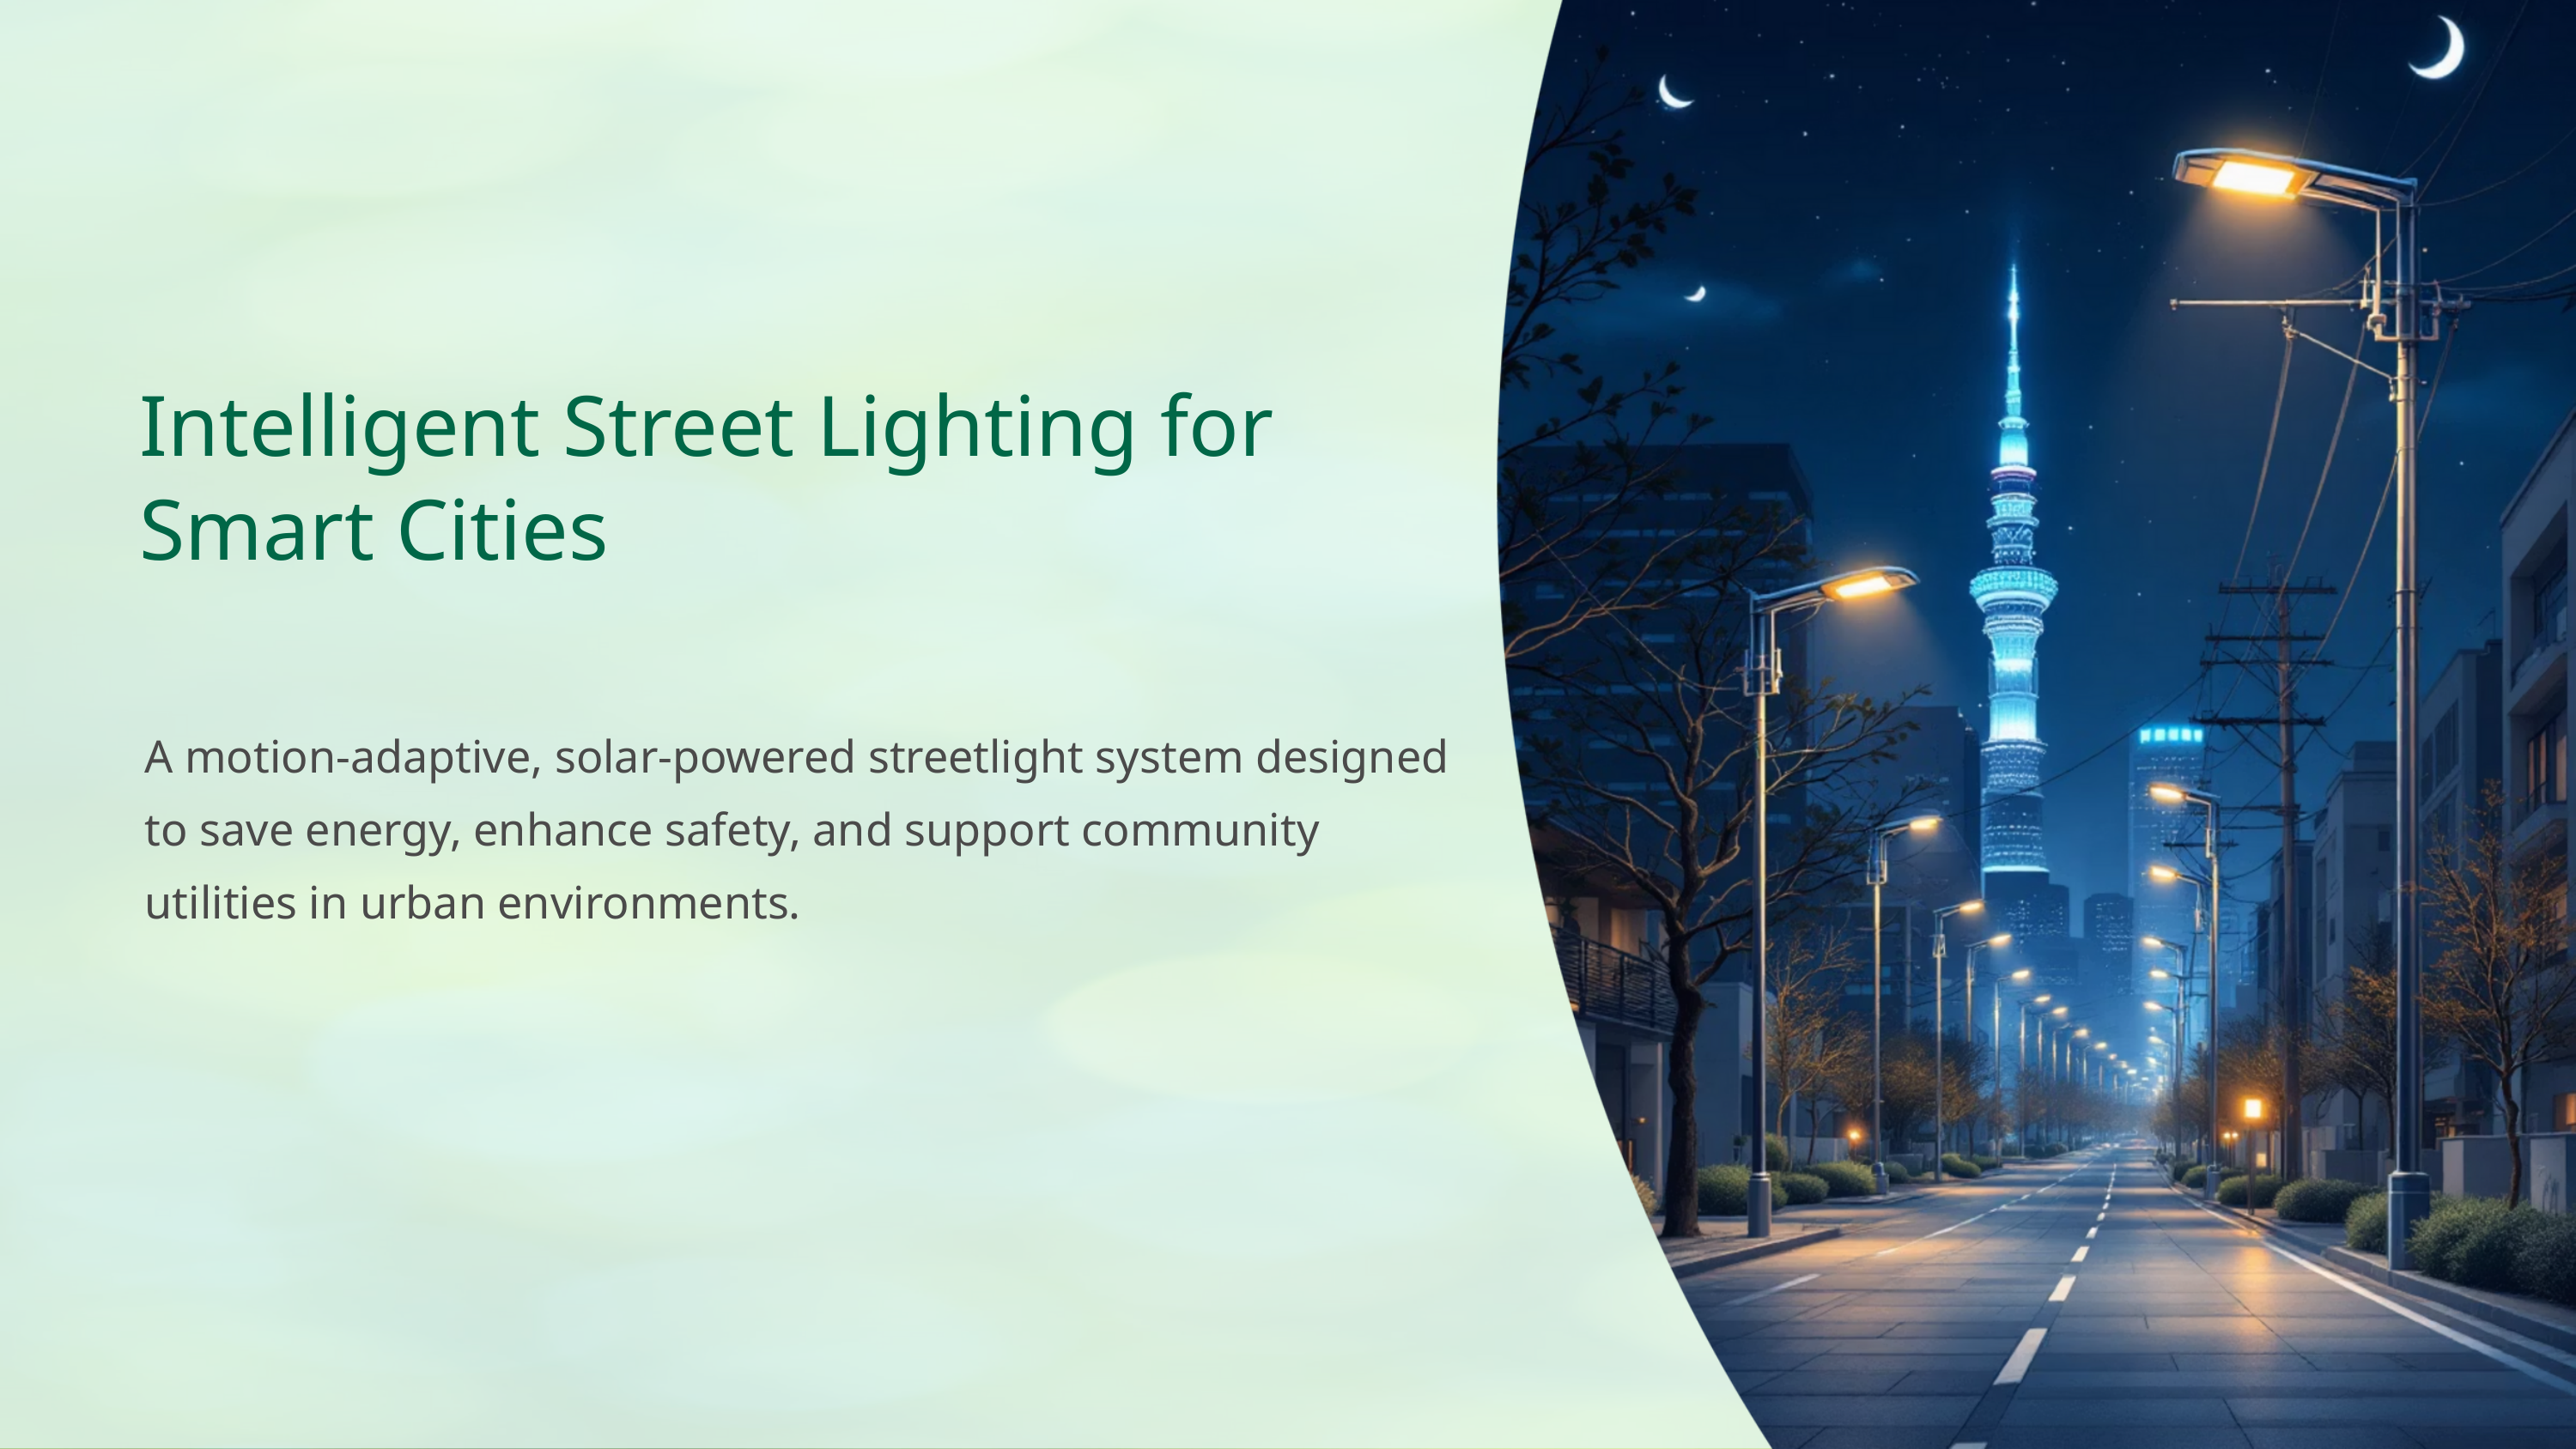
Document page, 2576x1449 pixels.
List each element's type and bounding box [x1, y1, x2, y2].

text_box [1474, 0, 2576, 1449]
text_box [0, 0, 1472, 1449]
